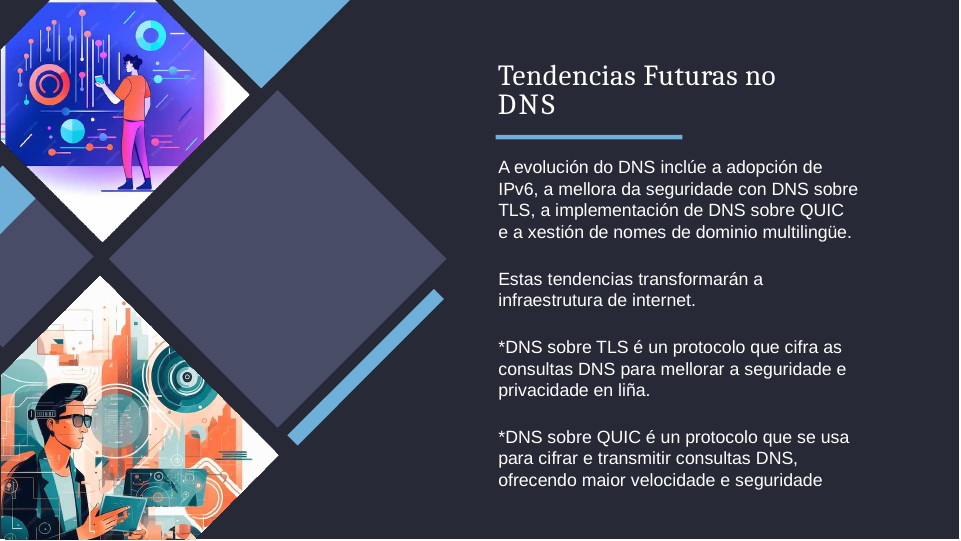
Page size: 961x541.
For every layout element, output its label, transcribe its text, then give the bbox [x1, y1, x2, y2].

title Tendencias Futuras no DNS [495, 54, 832, 153]
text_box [0, 0, 447, 540]
text_box [495, 134, 683, 140]
text_box A evolución do DNS inclúe a adopción de IPv6, a mellora da seguridade con DNS sobre TLS, a implementación de DNS sobre QUIC e a xestión de nomes de dominio multilingüe. Estas tendencias transformarán a infraestrutura de internet. *DNS sobre TLS é un protocolo que cifra as consultas DNS para mellorar a seguridade e privacidade en liña. *DNS sobre QUIC é un protocolo que se usa para cifrar e transmitir consultas DNS, ofrecendo maior velocidade e seguridade [496, 154, 859, 490]
